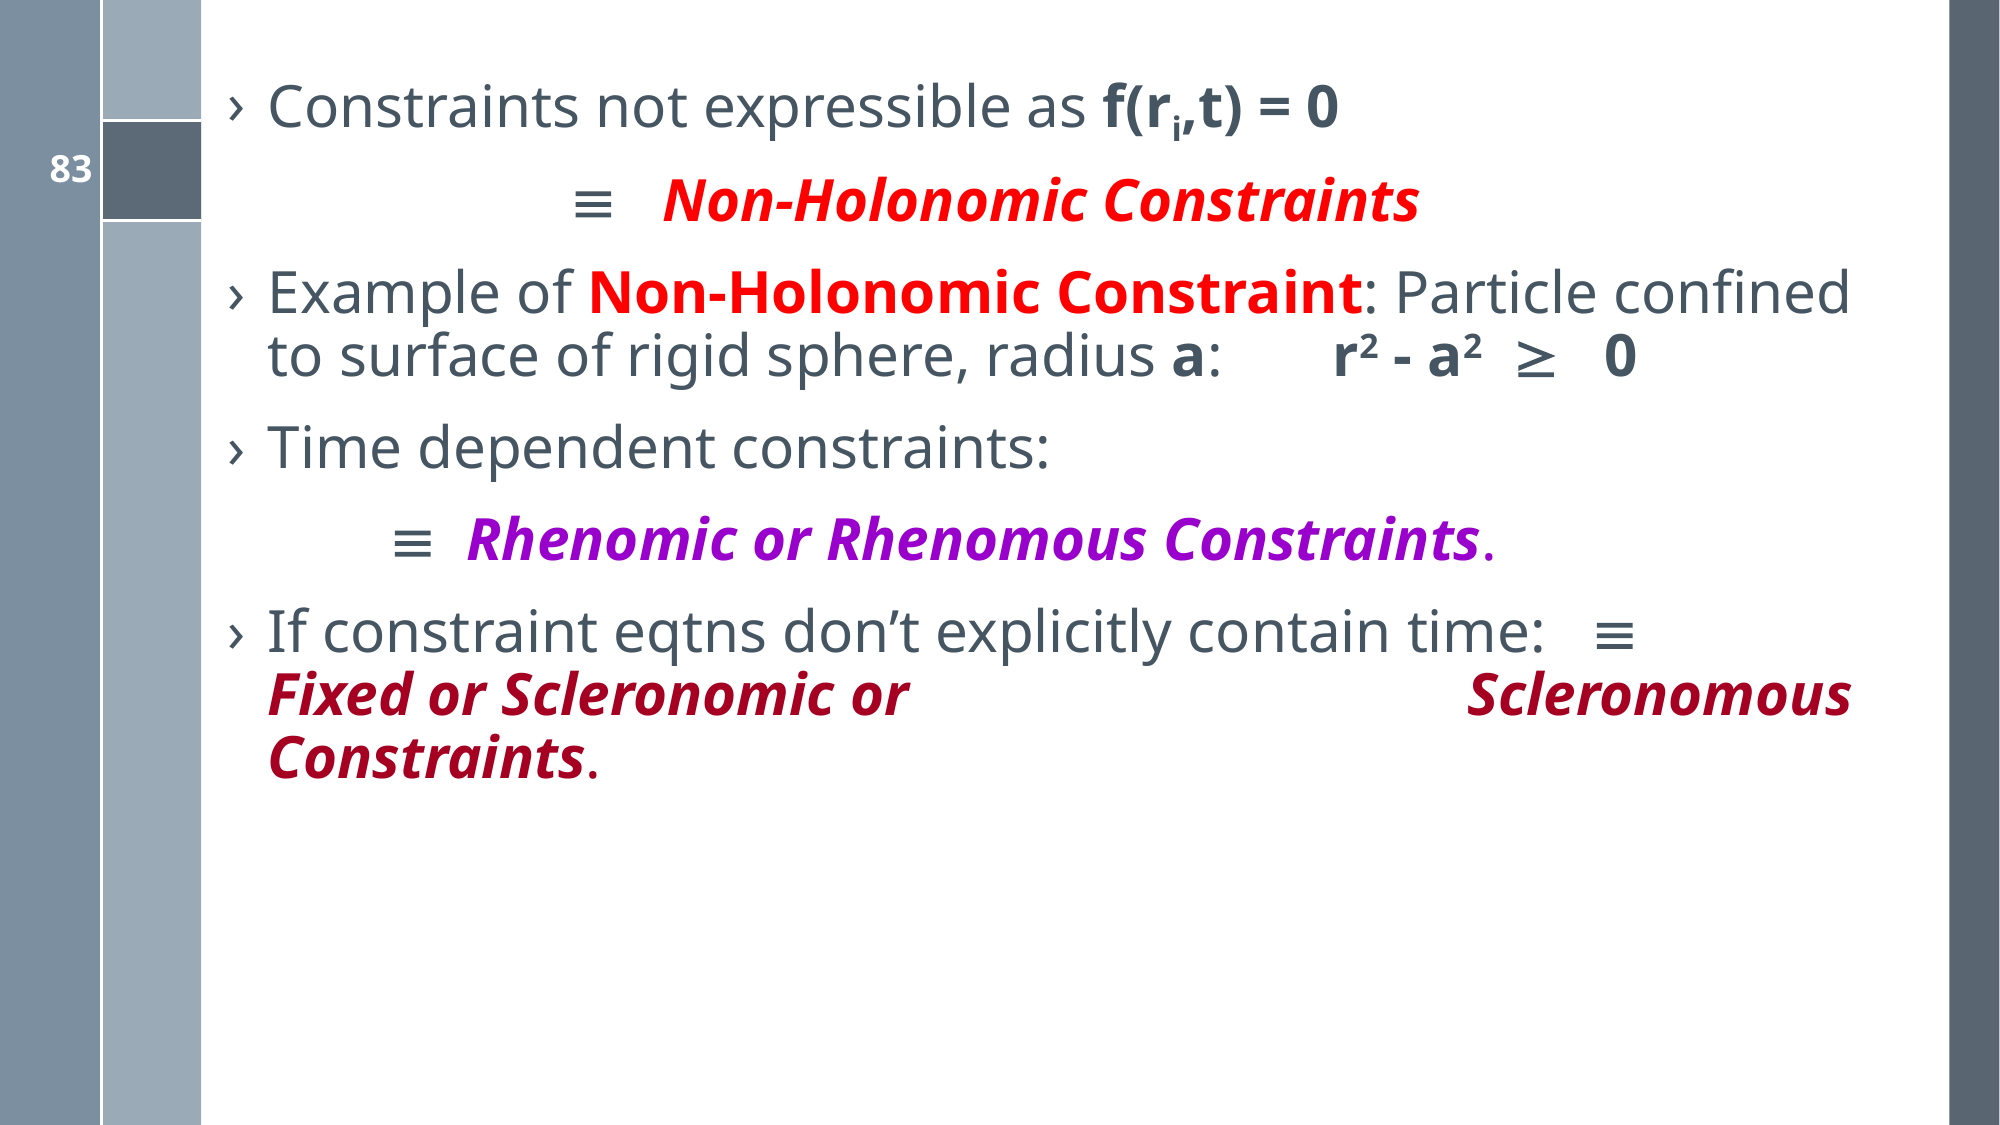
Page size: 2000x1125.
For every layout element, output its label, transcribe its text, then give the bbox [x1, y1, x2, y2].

list Constraints not expressible as f(ri,t) = 0  Non-Holonomic Constraints Example of Non-Holonomic Constraint: Particle confined to surface of rigid sphere, radius a: r2 - a2  0 Time dependent constraints:  Rhenomic or Rhenomous Constraints. If constraint eqtns don’t explicitly contain time:  Fixed or Scleronomic or Scleronomous Constraints. [212, 62, 1916, 1125]
